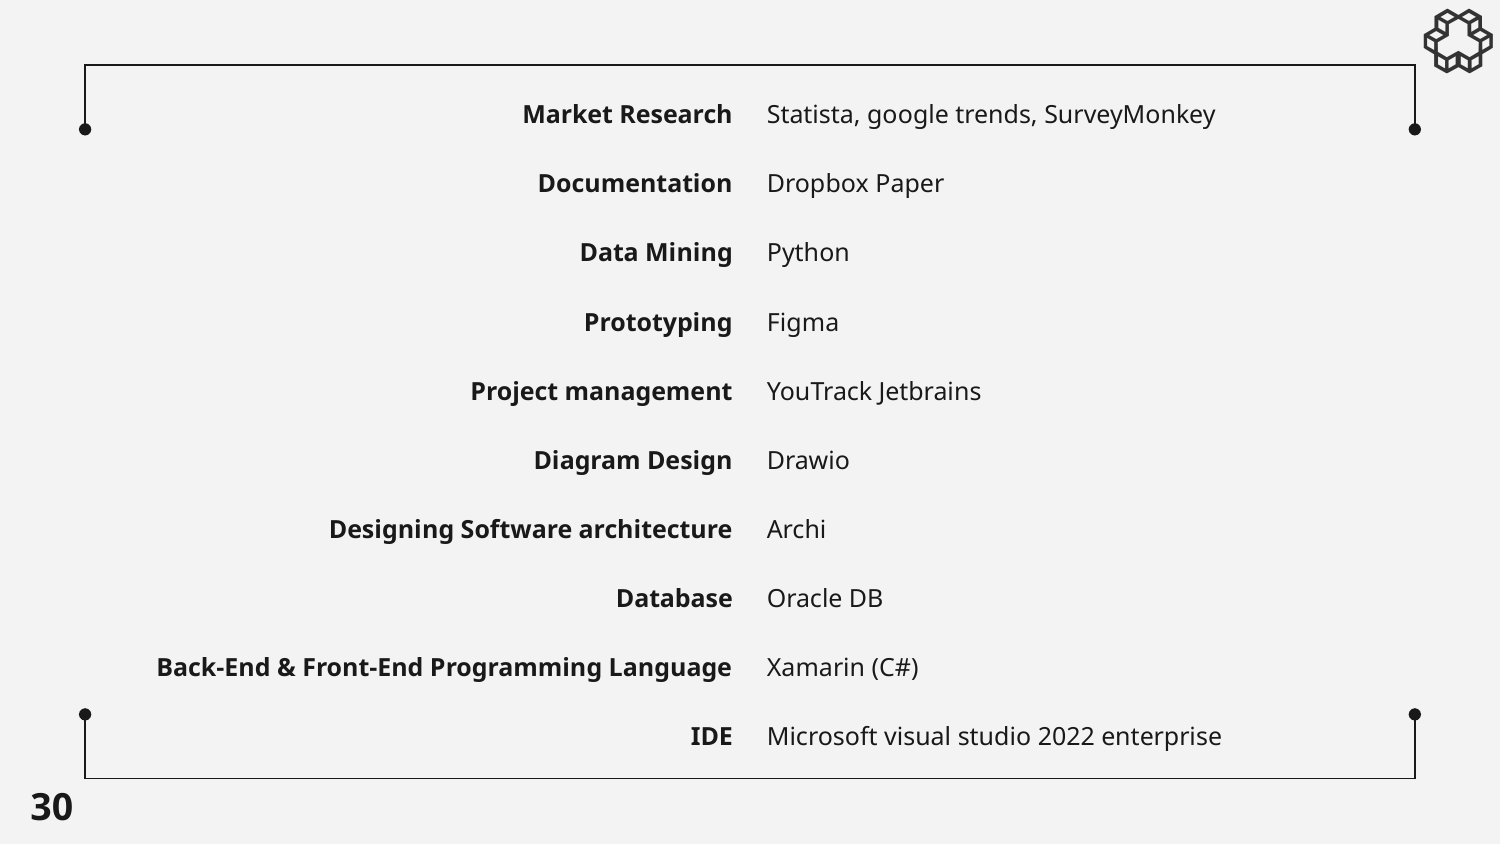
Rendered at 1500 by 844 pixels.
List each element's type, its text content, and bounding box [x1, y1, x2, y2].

table_cell Drawio [750, 425, 1366, 494]
table_cell Database [134, 563, 750, 632]
table_cell Figma [750, 287, 1366, 356]
table_cell Project management [134, 356, 750, 425]
table_cell Python [750, 218, 1366, 287]
table_cell Prototyping [134, 287, 750, 356]
table_cell Dropbox Paper [750, 149, 1366, 218]
table_cell Designing Software architecture [134, 494, 750, 563]
table_cell Archi [750, 494, 1366, 563]
picture [1420, 3, 1497, 80]
table_cell Documentation [134, 149, 750, 218]
table_cell Microsoft visual studio 2022 enterprise [750, 701, 1366, 770]
table_cell Diagram Design [134, 425, 750, 494]
table_cell Xamarin (C#) [750, 632, 1366, 701]
table_header Statista, google trends, SurveyMonkey [750, 79, 1366, 149]
table_cell Back-End & Front-End Programming Language [134, 632, 750, 701]
table_cell Data Mining [134, 218, 750, 287]
table_header Market Research [134, 79, 750, 149]
table_cell Oracle DB [750, 563, 1366, 632]
table_cell YouTrack Jetbrains [750, 356, 1366, 425]
text_box 30 [15, 767, 100, 839]
table_cell IDE [134, 701, 750, 770]
